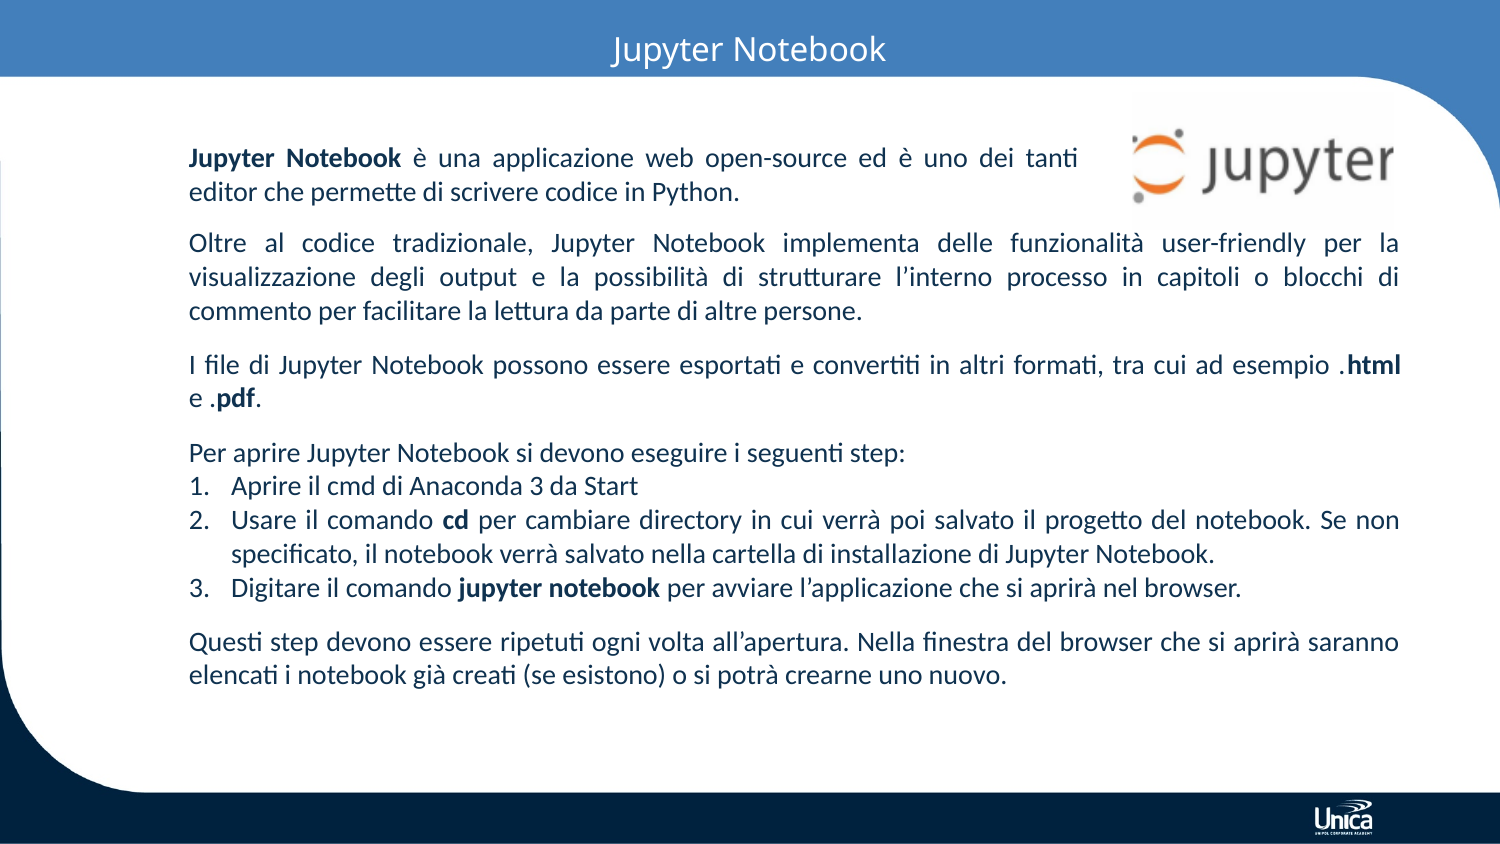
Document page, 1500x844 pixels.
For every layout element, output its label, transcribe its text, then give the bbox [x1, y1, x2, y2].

text_box Oltre al codice tradizionale, Jupyter Notebook implementa delle funzionalità user-friendly per la visualizzazione degli output e la possibilità di strutturare l’interno processo in capitoli o blocchi di commento per facilitare la lettura da parte di altre persone. I file di Jupyter Notebook possono essere esportati e convertiti in altri formati, tra cui ad esempio .html e .pdf. [174, 216, 1416, 421]
text_box Per aprire Jupyter Notebook si devono eseguire i seguenti step: Aprire il cmd di Anaconda 3 da Start Usare il comando cd per cambiare directory in cui verrà poi salvato il progetto del notebook. Se non specificato, il notebook verrà salvato nella cartella di installazione di Jupyter Notebook. Digitare il comando jupyter notebook per avviare l’applicazione che si aprirà nel browser. Questi step devono essere ripetuti ogni volta all’apertura. Nella finestra del browser che si aprirà saranno elencati i notebook già creati (se esistono) o si potrà crearne uno nuovo. [174, 426, 1416, 698]
text_box Jupyter Notebook è una applicazione web open-source ed è uno dei tanti editor che permette di scrivere codice in Python. [174, 132, 1095, 215]
title Jupyter Notebook [120, 36, 1380, 105]
picture [0, 0, 1500, 844]
